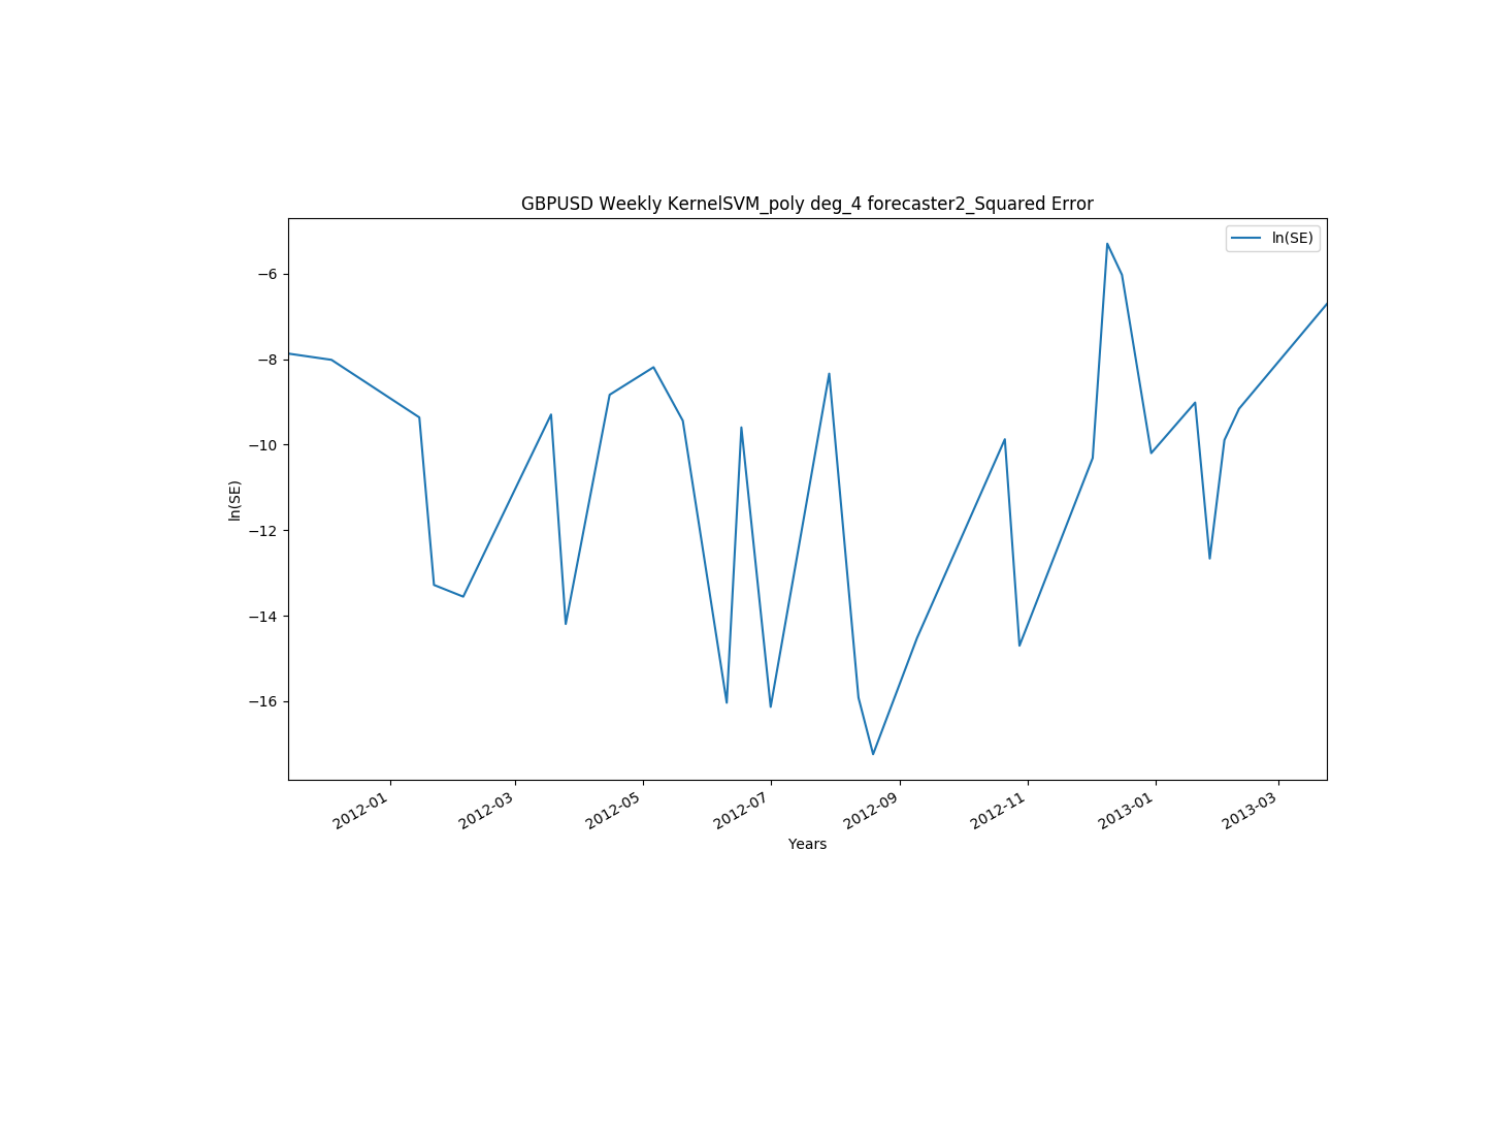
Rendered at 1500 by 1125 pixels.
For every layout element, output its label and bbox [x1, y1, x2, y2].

picture [119, 119, 1461, 946]
